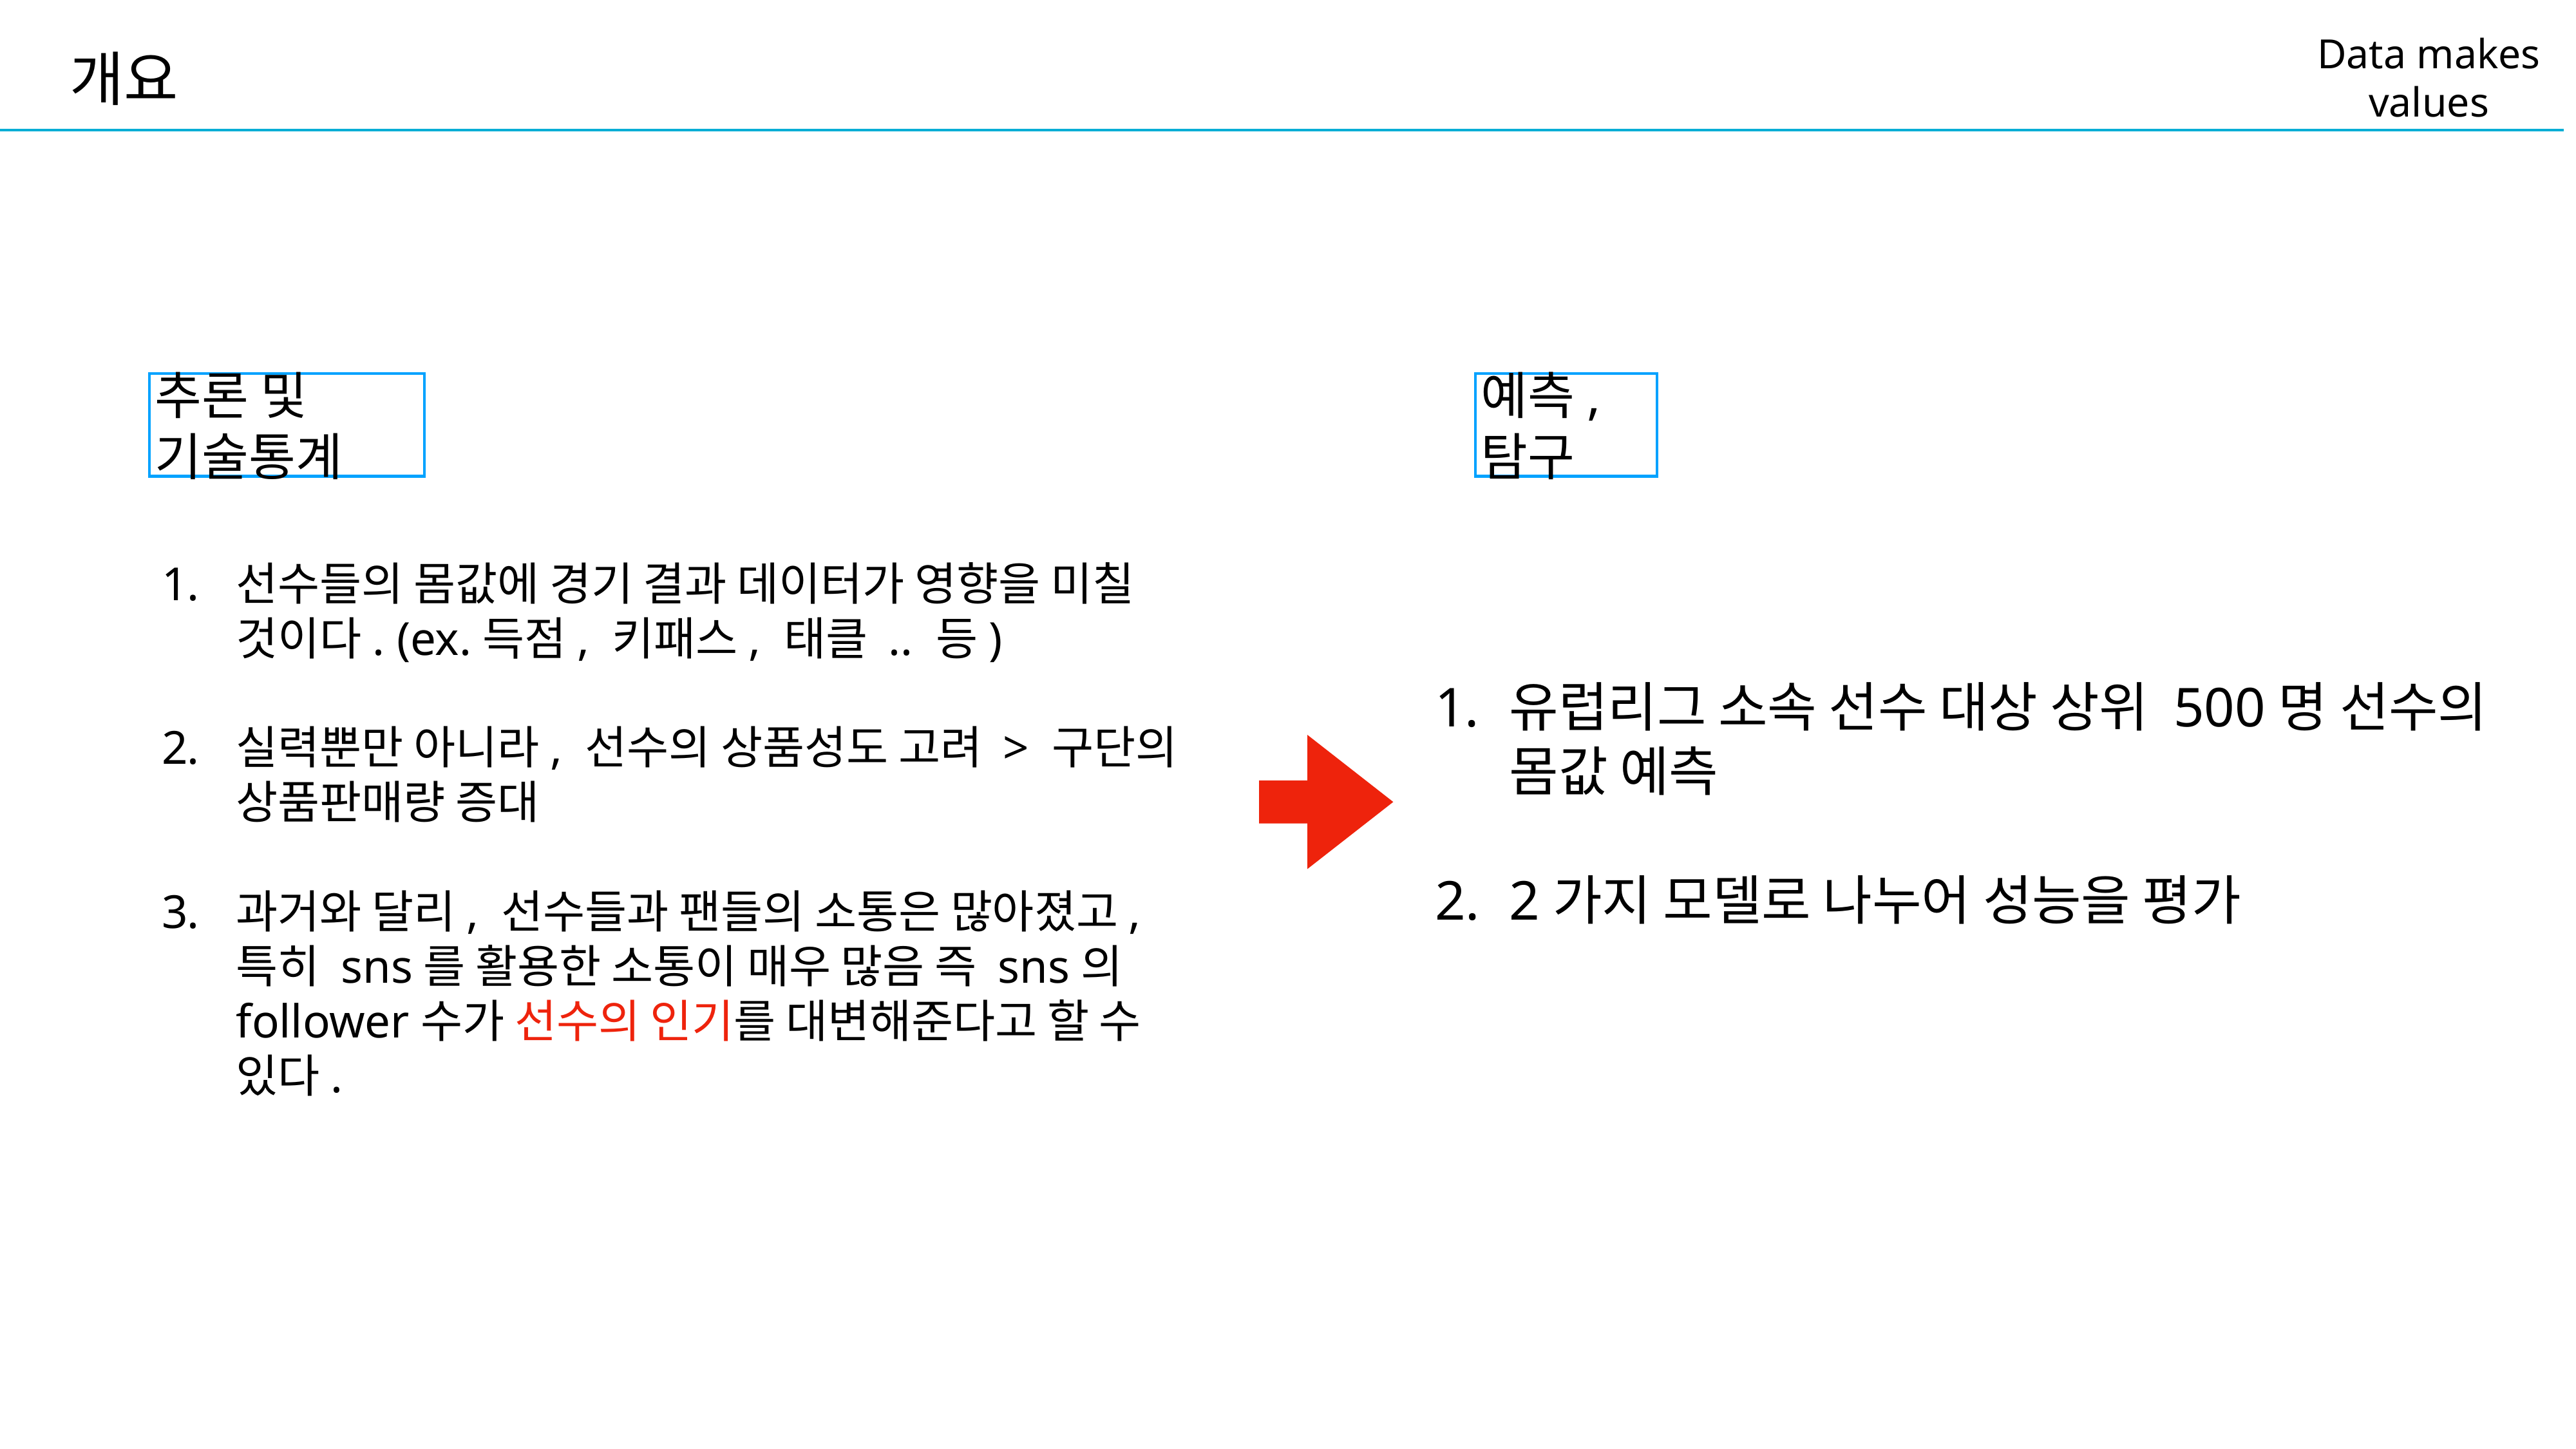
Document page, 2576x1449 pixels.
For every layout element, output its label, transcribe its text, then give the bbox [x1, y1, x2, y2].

text_box 예측, 탐구 [1475, 373, 1657, 477]
text_box 개요 [53, 37, 209, 117]
text_box 추론 및 기술통계 [149, 373, 425, 477]
text_box Data makes values [2249, 47, 2576, 107]
text_box [1259, 735, 1394, 869]
text_box 유럽리그 소속 선수 대상 상위 500명 선수의 몸값 예측 2가지 모델로 나누어 성능을 평가 [1429, 659, 2496, 944]
text_box 선수들의 몸값에 경기 결과 데이터가 영향을 미칠 것이다. (ex.득점, 키패스, 태클 .. 등) 실력뿐만 아니라, 선수의 상품성도 고려 > 구단의 상품판매량 증대 과거와 달리, 선수들과 팬들의 소통은 많아졌고, 특히 sns를 활용한 소통이 매우 많음 즉 sns의 follower수가 선수의 인기를 대변해준다고 할 수 있다. [156, 579, 1223, 1077]
